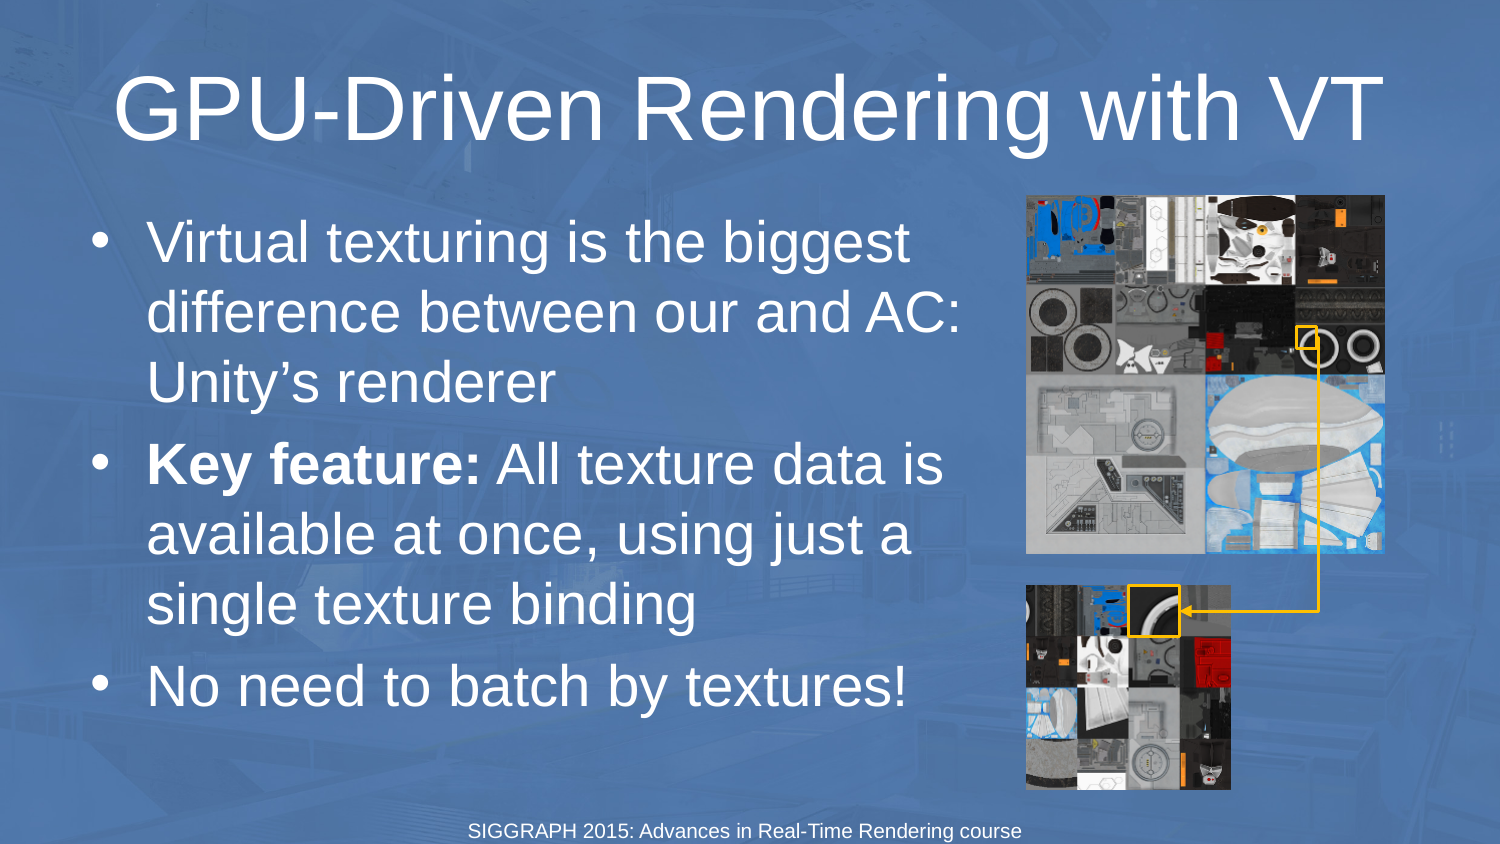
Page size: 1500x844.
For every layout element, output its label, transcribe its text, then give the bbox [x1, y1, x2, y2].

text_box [1178, 337, 1317, 612]
title GPU-Driven Rendering with VT [75, 33, 1425, 175]
picture [0, 0, 1500, 844]
list Virtual texturing is the biggest difference between our and AC: Unity’s renderer Key feature: All texture data is available at once, using just a single texture binding No need to batch by textures! [75, 196, 984, 754]
footer SIGGRAPH 2015: Advances in Real-Time Rendering course [249, 807, 1240, 844]
